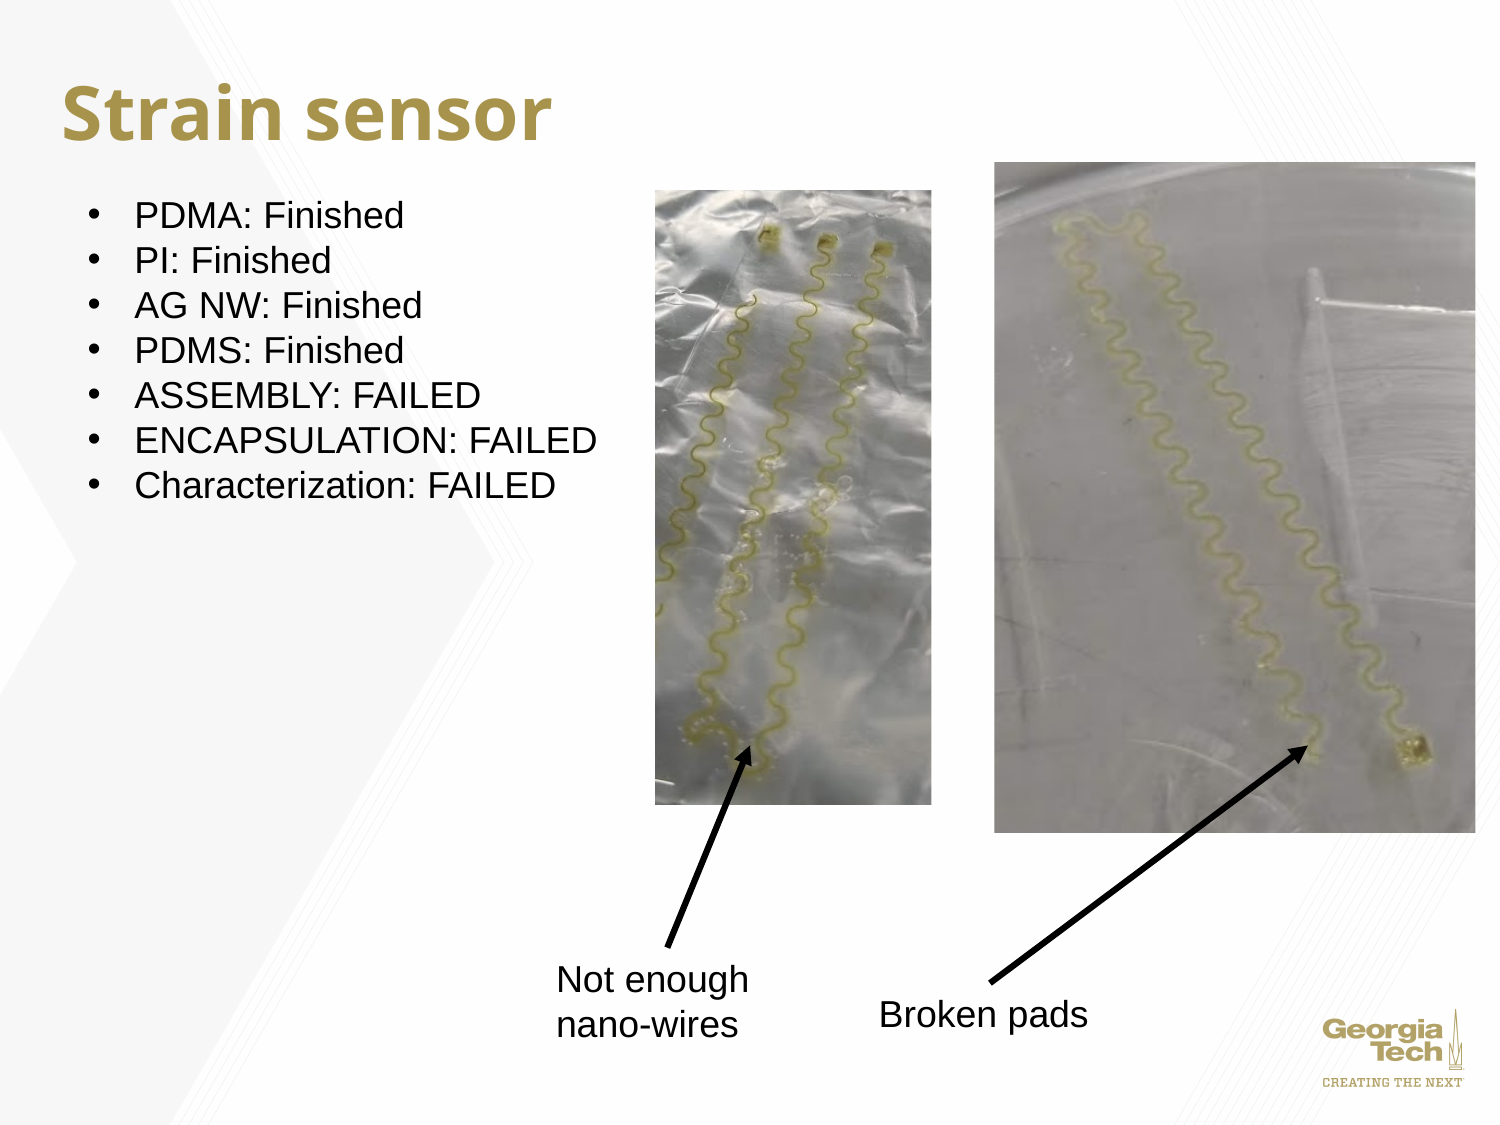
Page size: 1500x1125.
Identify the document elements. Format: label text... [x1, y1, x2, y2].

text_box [989, 745, 1308, 984]
text_box PDMA: Finished PI: Finished AG NW: Finished PDMS: Finished ASSEMBLY: FAILED ENCAPSULATION: FAILED Characterization: FAILED [72, 183, 994, 559]
title Strain sensor [46, 32, 1454, 200]
picture [0, 0, 1500, 1125]
text_box Not enough nano-wires [541, 947, 794, 1053]
text_box Broken pads [863, 983, 1116, 1043]
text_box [667, 745, 750, 948]
